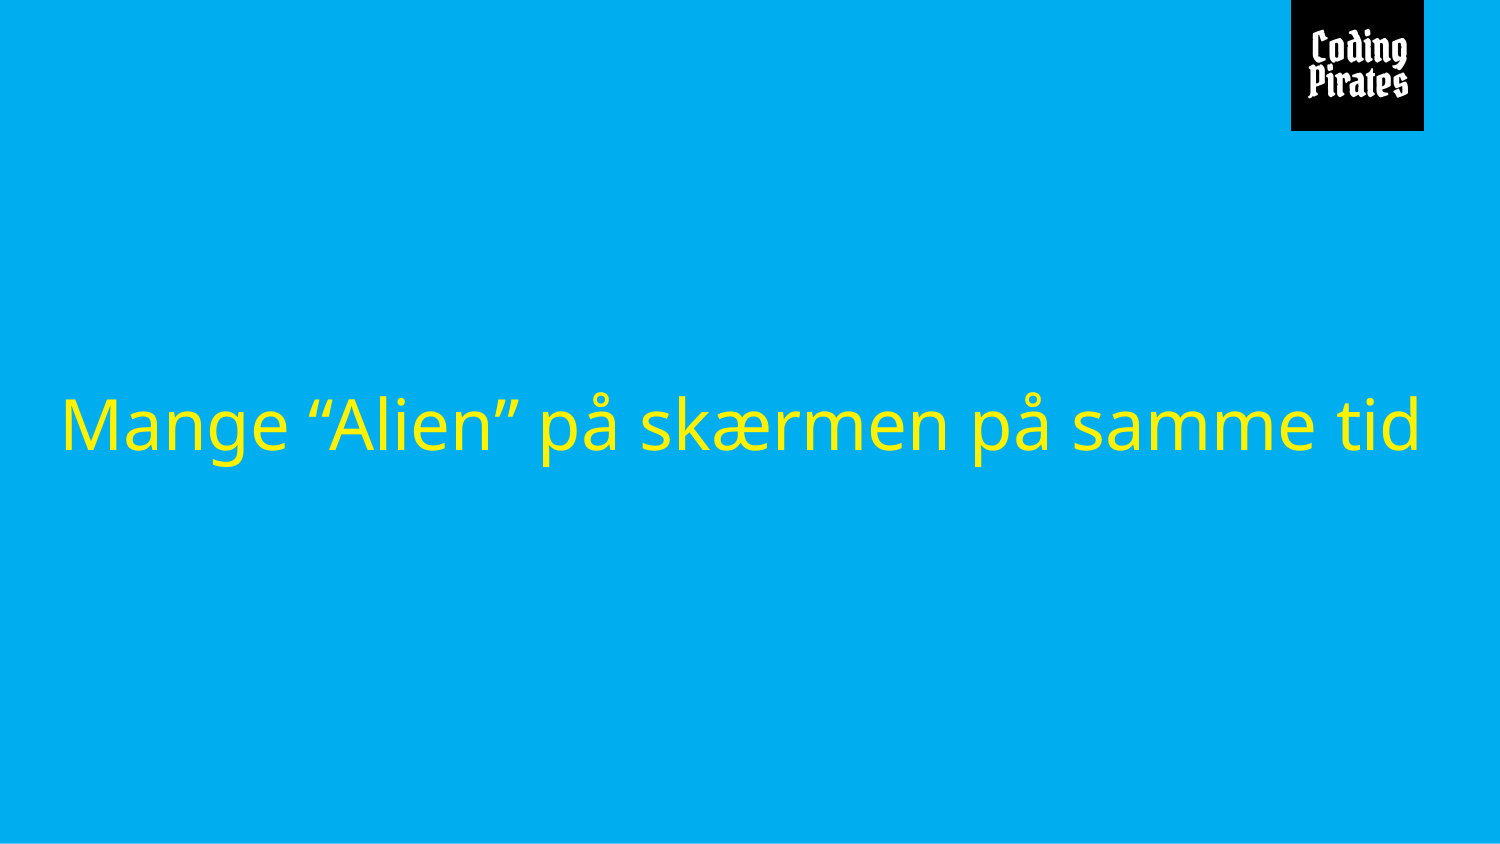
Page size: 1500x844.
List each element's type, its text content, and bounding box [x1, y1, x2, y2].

picture [1292, 0, 1423, 130]
title Mange “Alien” på skærmen på samme tid [12, 352, 1472, 491]
